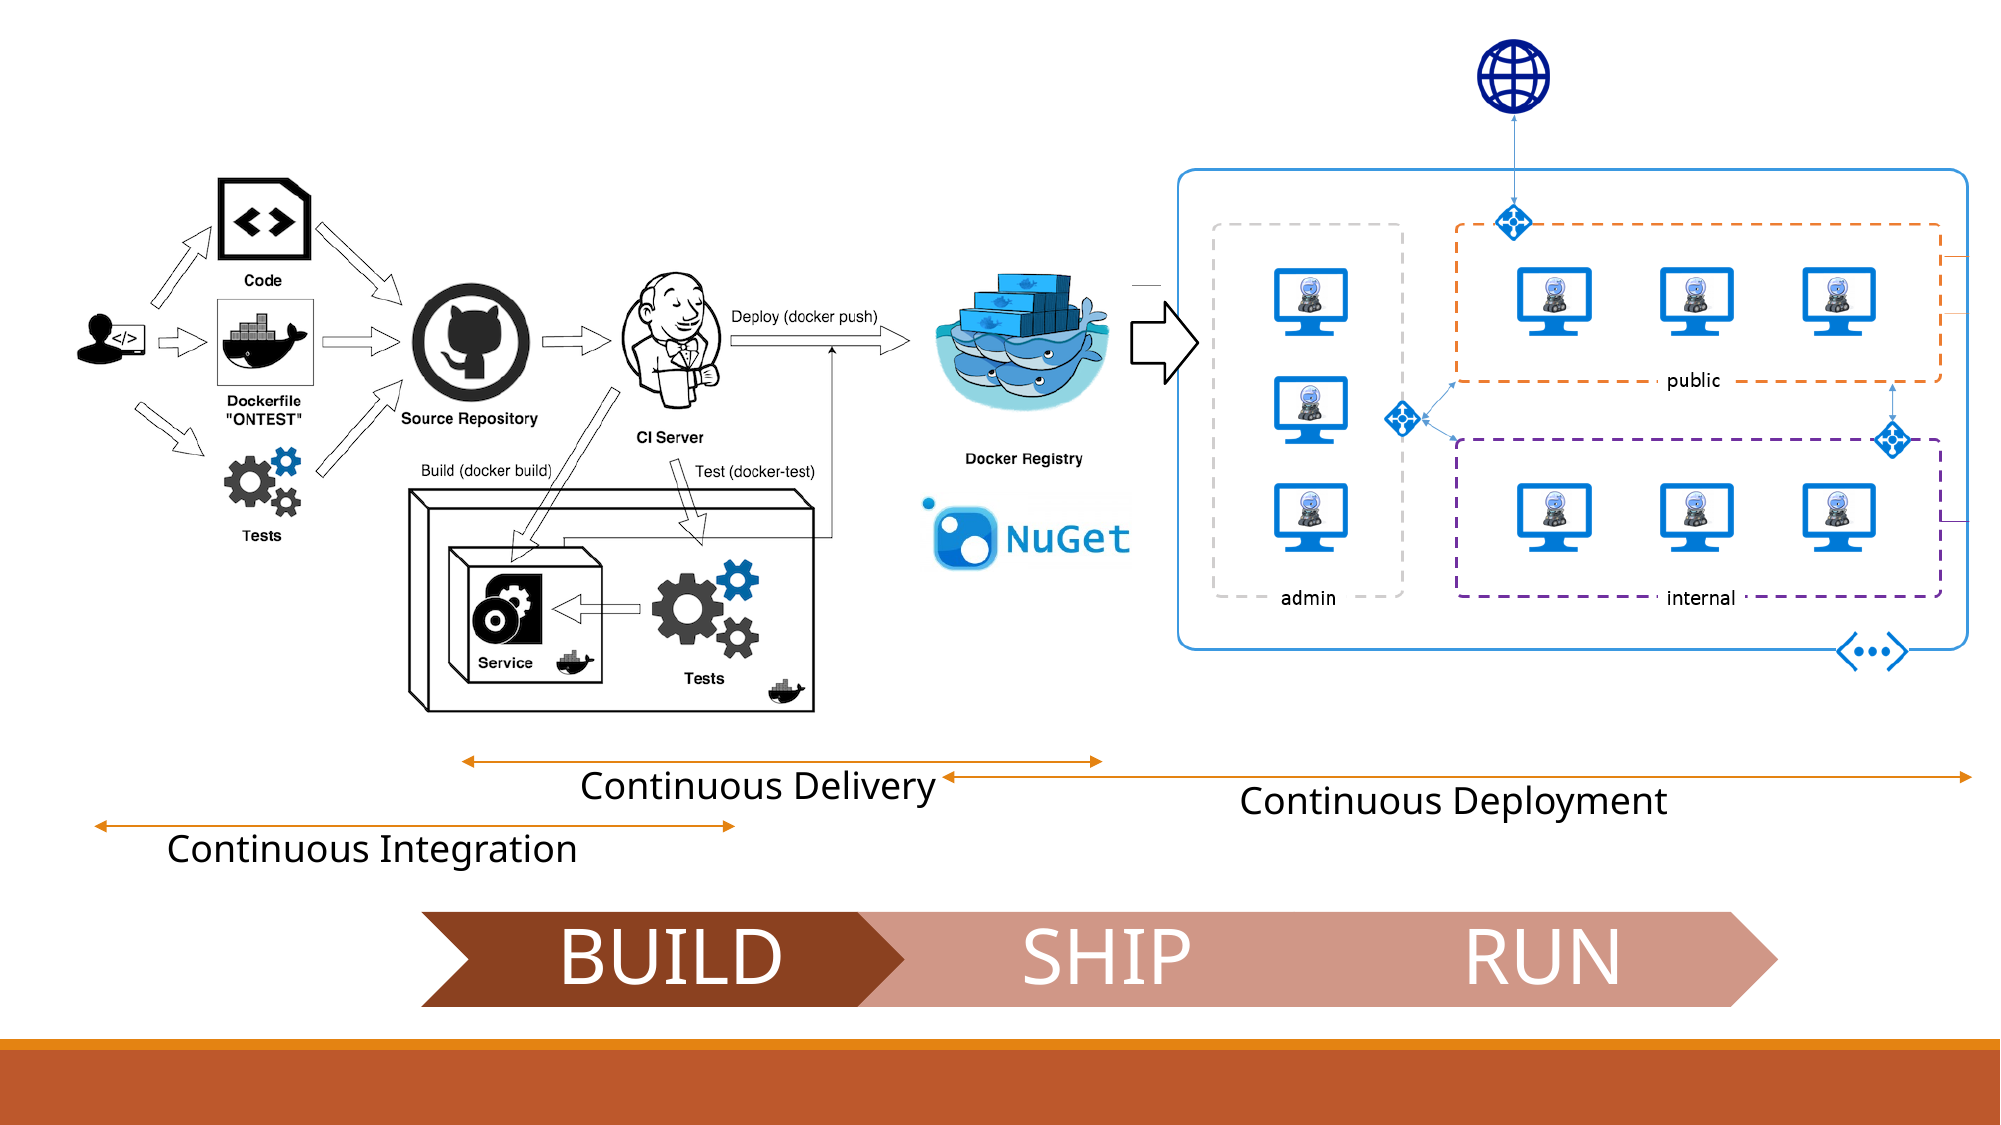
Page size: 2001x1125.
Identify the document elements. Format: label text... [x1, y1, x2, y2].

picture [70, 169, 1133, 714]
text_box Continuous Deployment [1224, 787, 1735, 830]
text_box Continuous Integration [151, 836, 594, 878]
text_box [420, 911, 1779, 1008]
text_box Continuous Delivery [565, 754, 952, 758]
text_box Continuous Delivery [565, 771, 952, 814]
picture [1160, 32, 1970, 681]
text_box [1141, 321, 1157, 365]
text_box Continuous Integration [151, 817, 594, 822]
text_box Continuous Deployment [1224, 769, 1735, 773]
